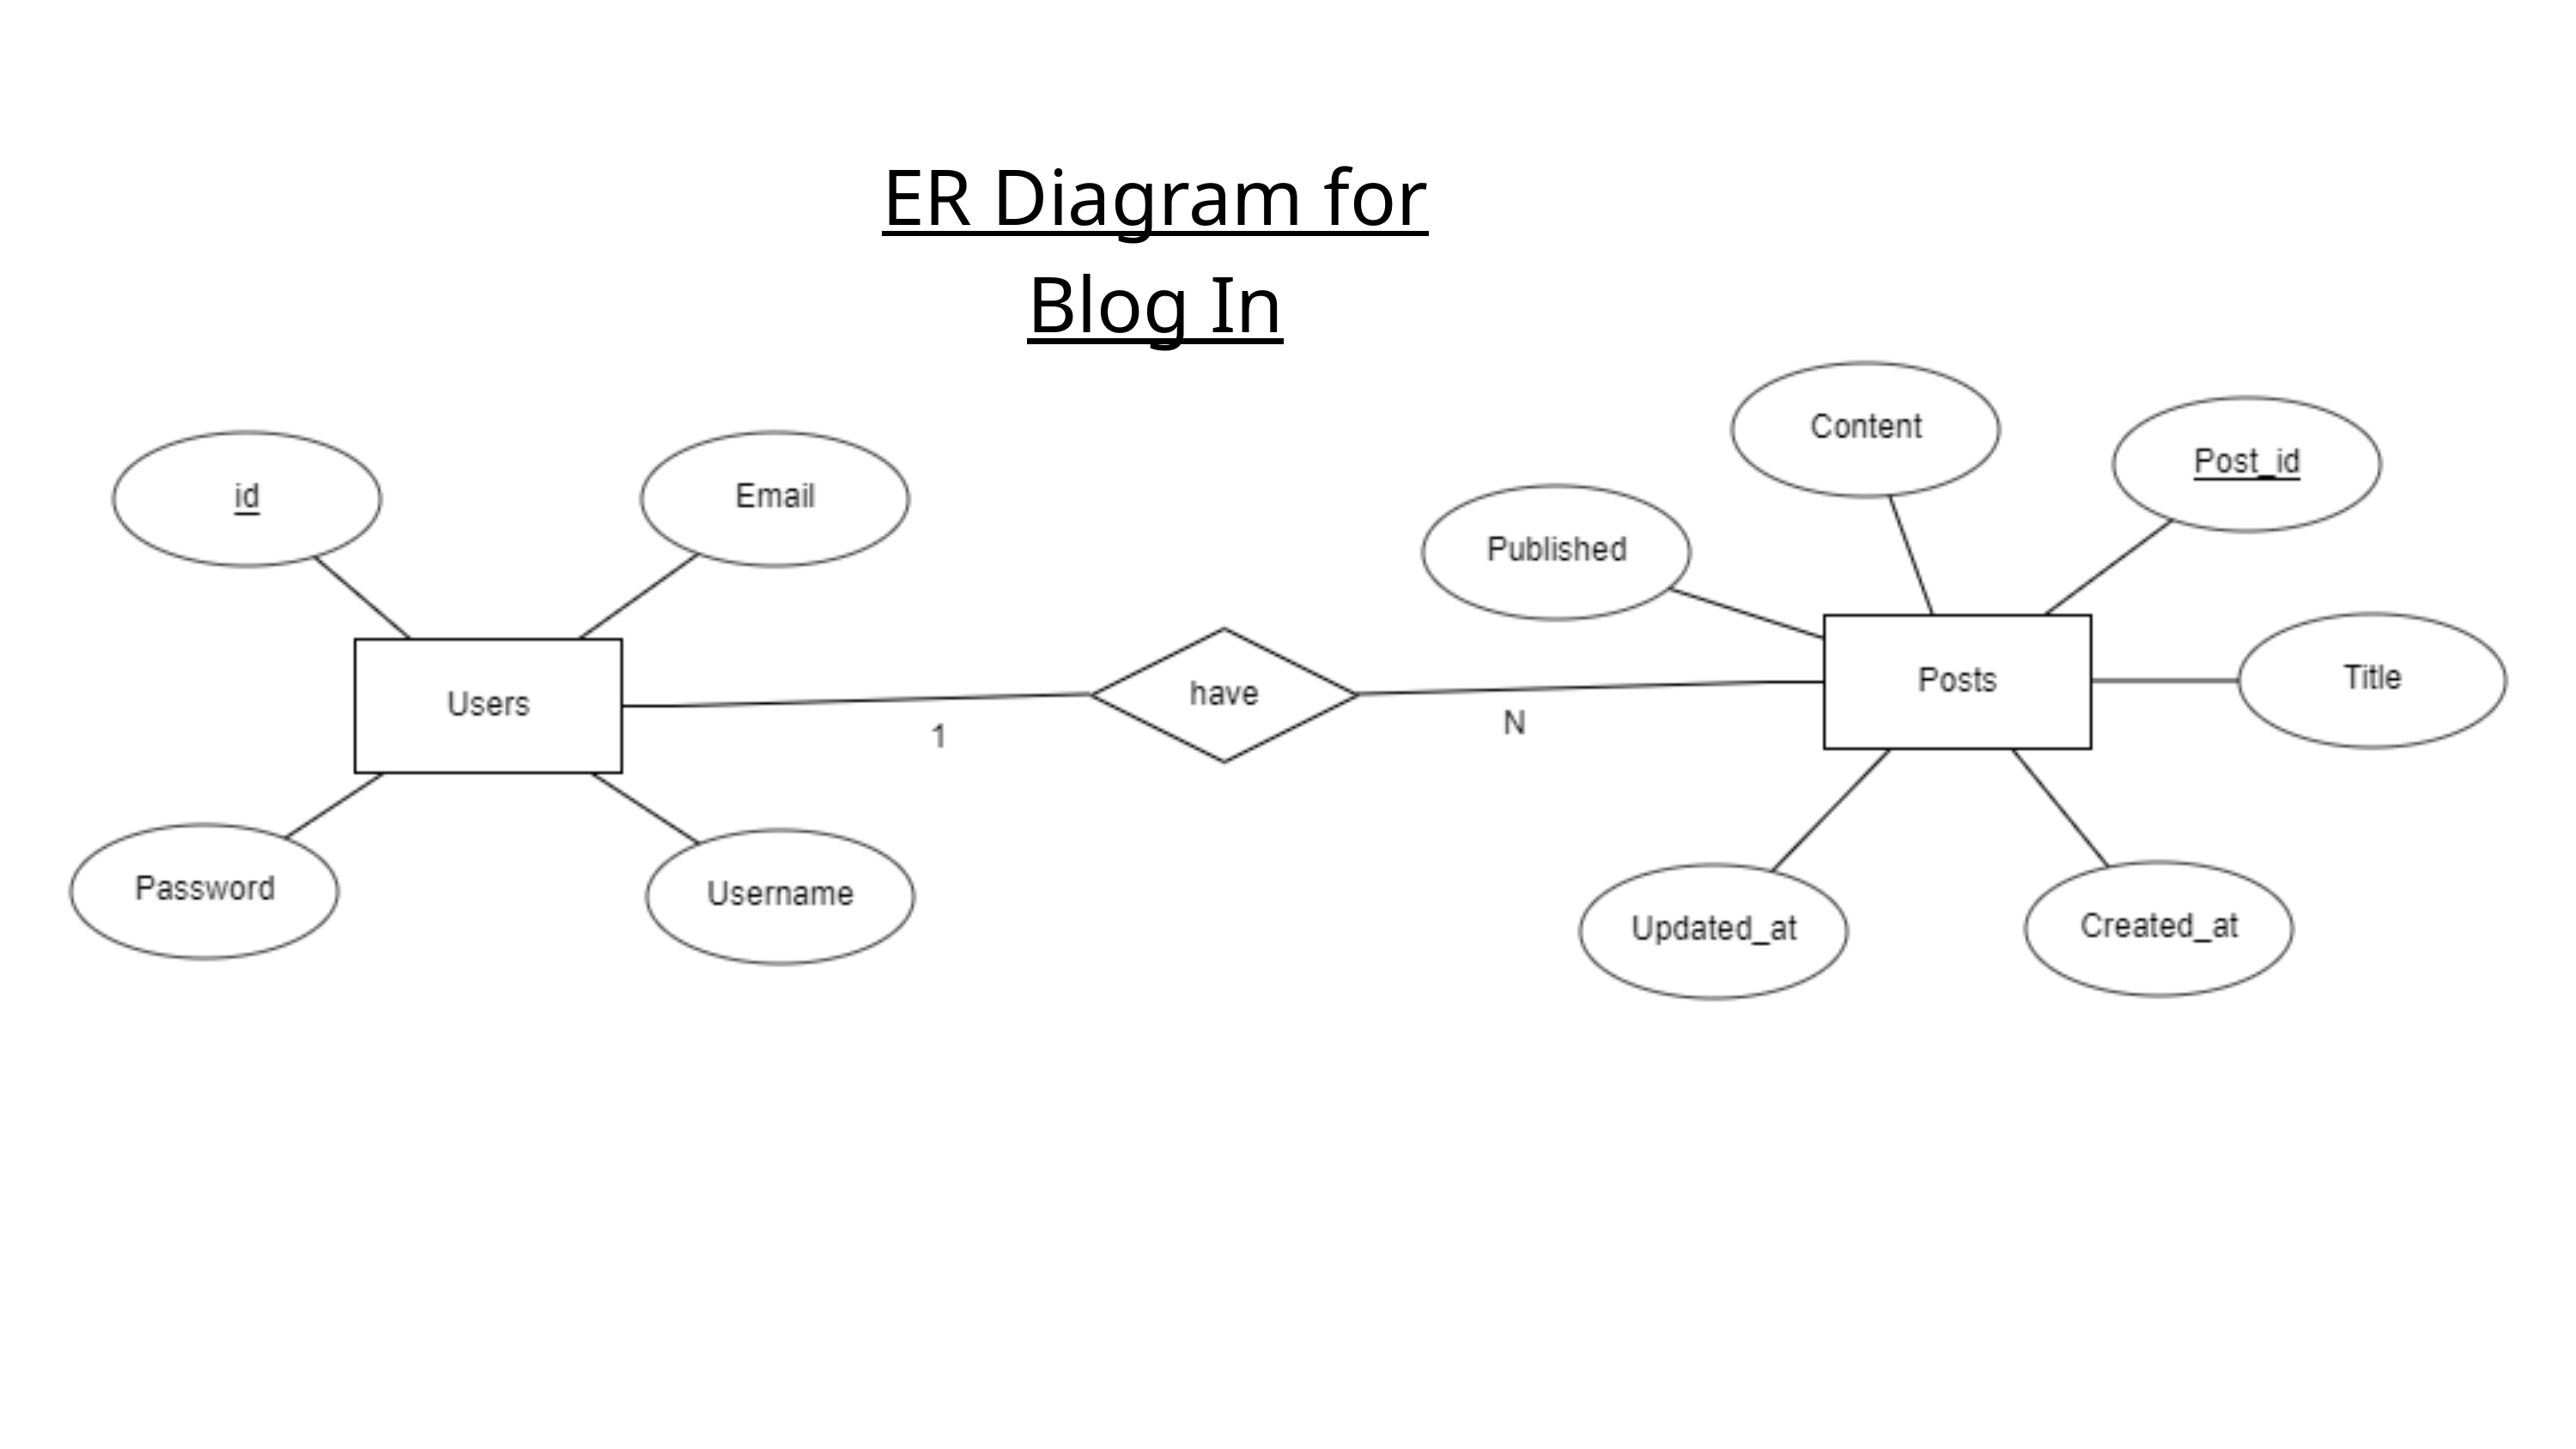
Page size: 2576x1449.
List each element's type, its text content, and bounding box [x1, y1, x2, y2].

picture [0, 292, 2576, 1069]
text_box ER Diagram for Blog In [794, 132, 1516, 289]
